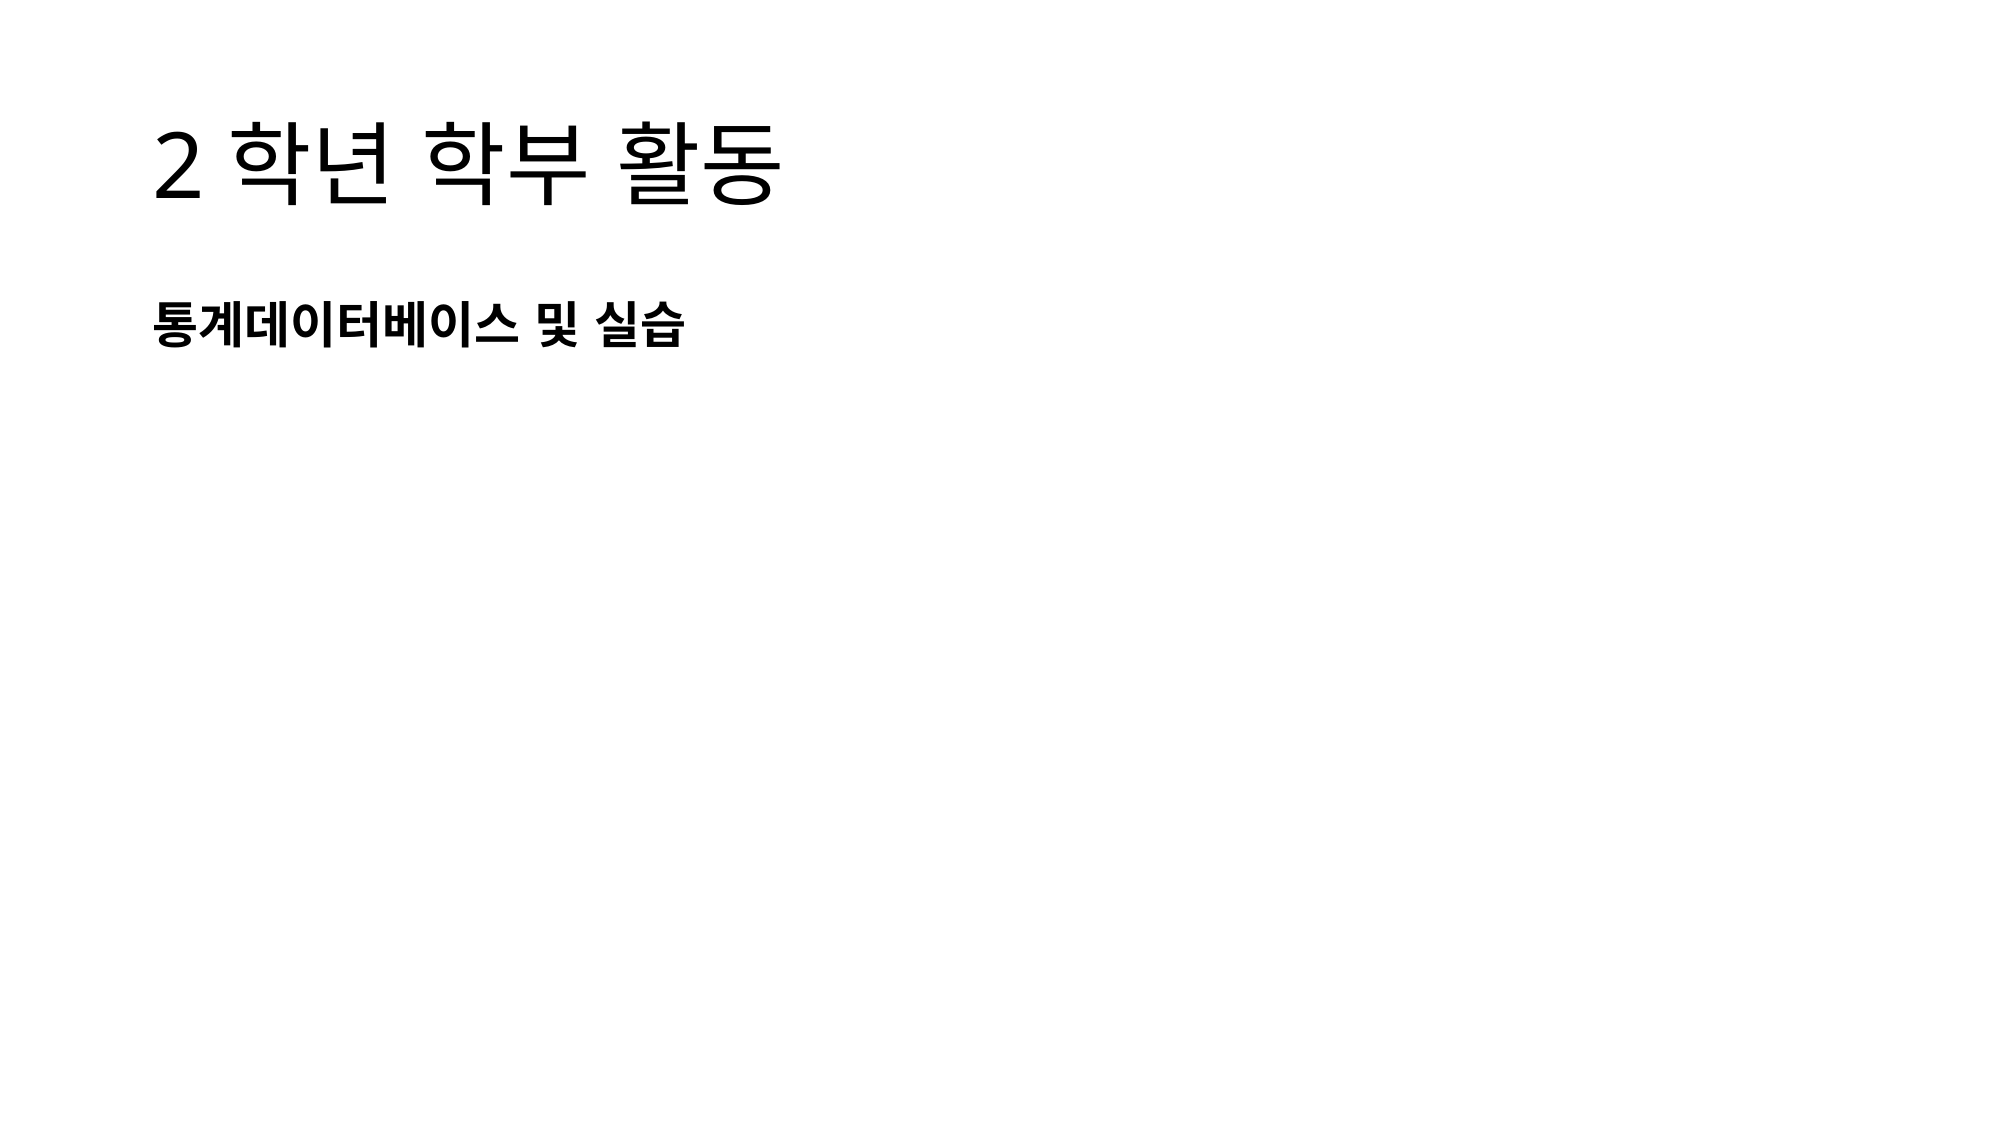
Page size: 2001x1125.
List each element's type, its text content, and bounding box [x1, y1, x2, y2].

list 통계데이터베이스 및 실습 [137, 226, 984, 362]
title 2학년 학부 활동 [137, 59, 1863, 278]
